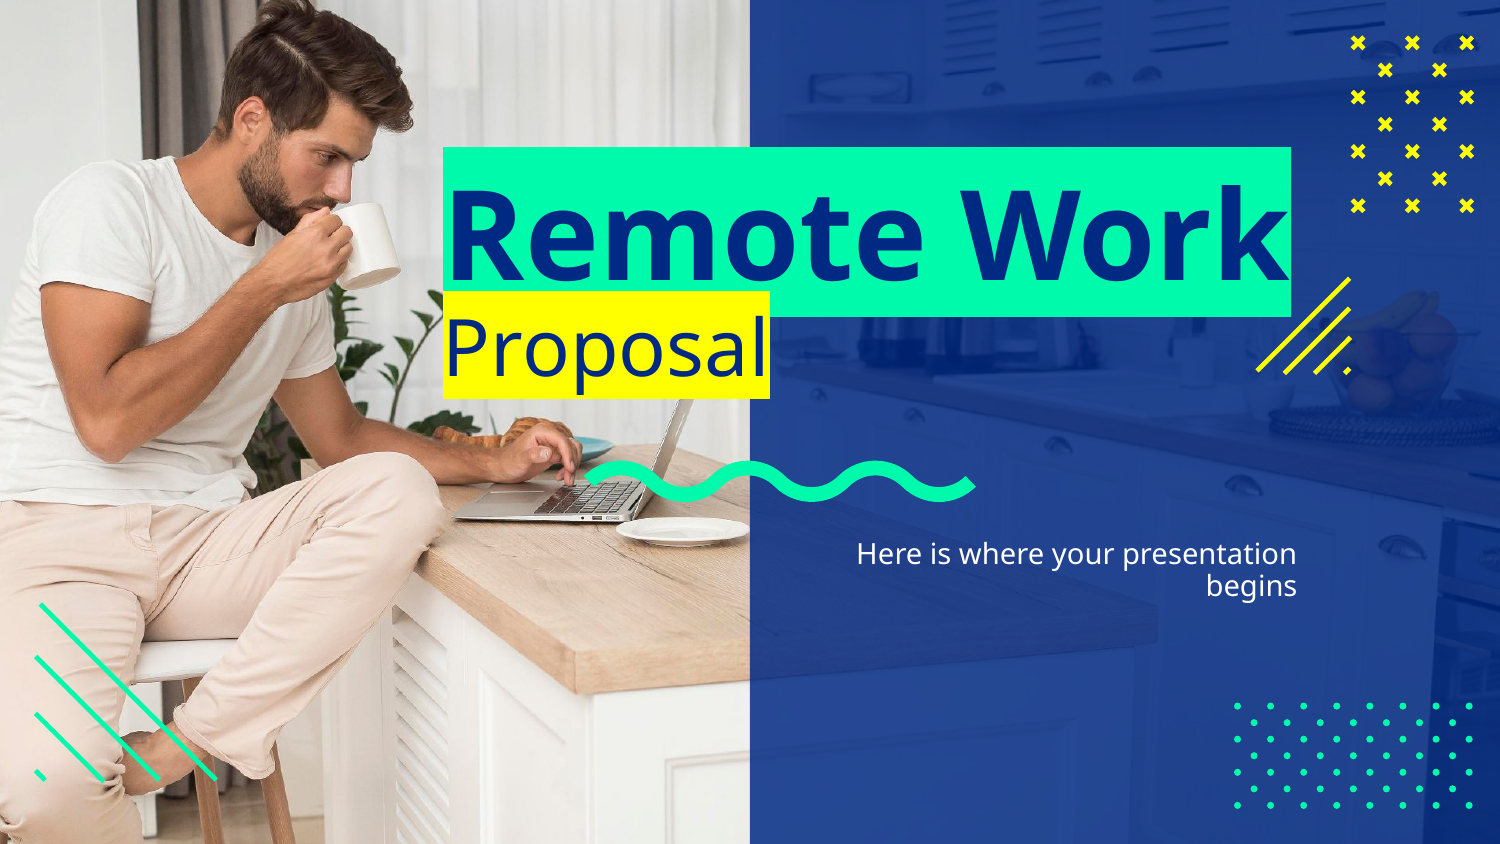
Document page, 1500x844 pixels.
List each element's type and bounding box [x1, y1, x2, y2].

text_box [1255, 278, 1352, 373]
text_box [1323, 62, 1500, 187]
text_box [35, 603, 217, 783]
picture [0, 0, 1500, 844]
text_box [583, 460, 977, 503]
text_box [1233, 702, 1473, 810]
